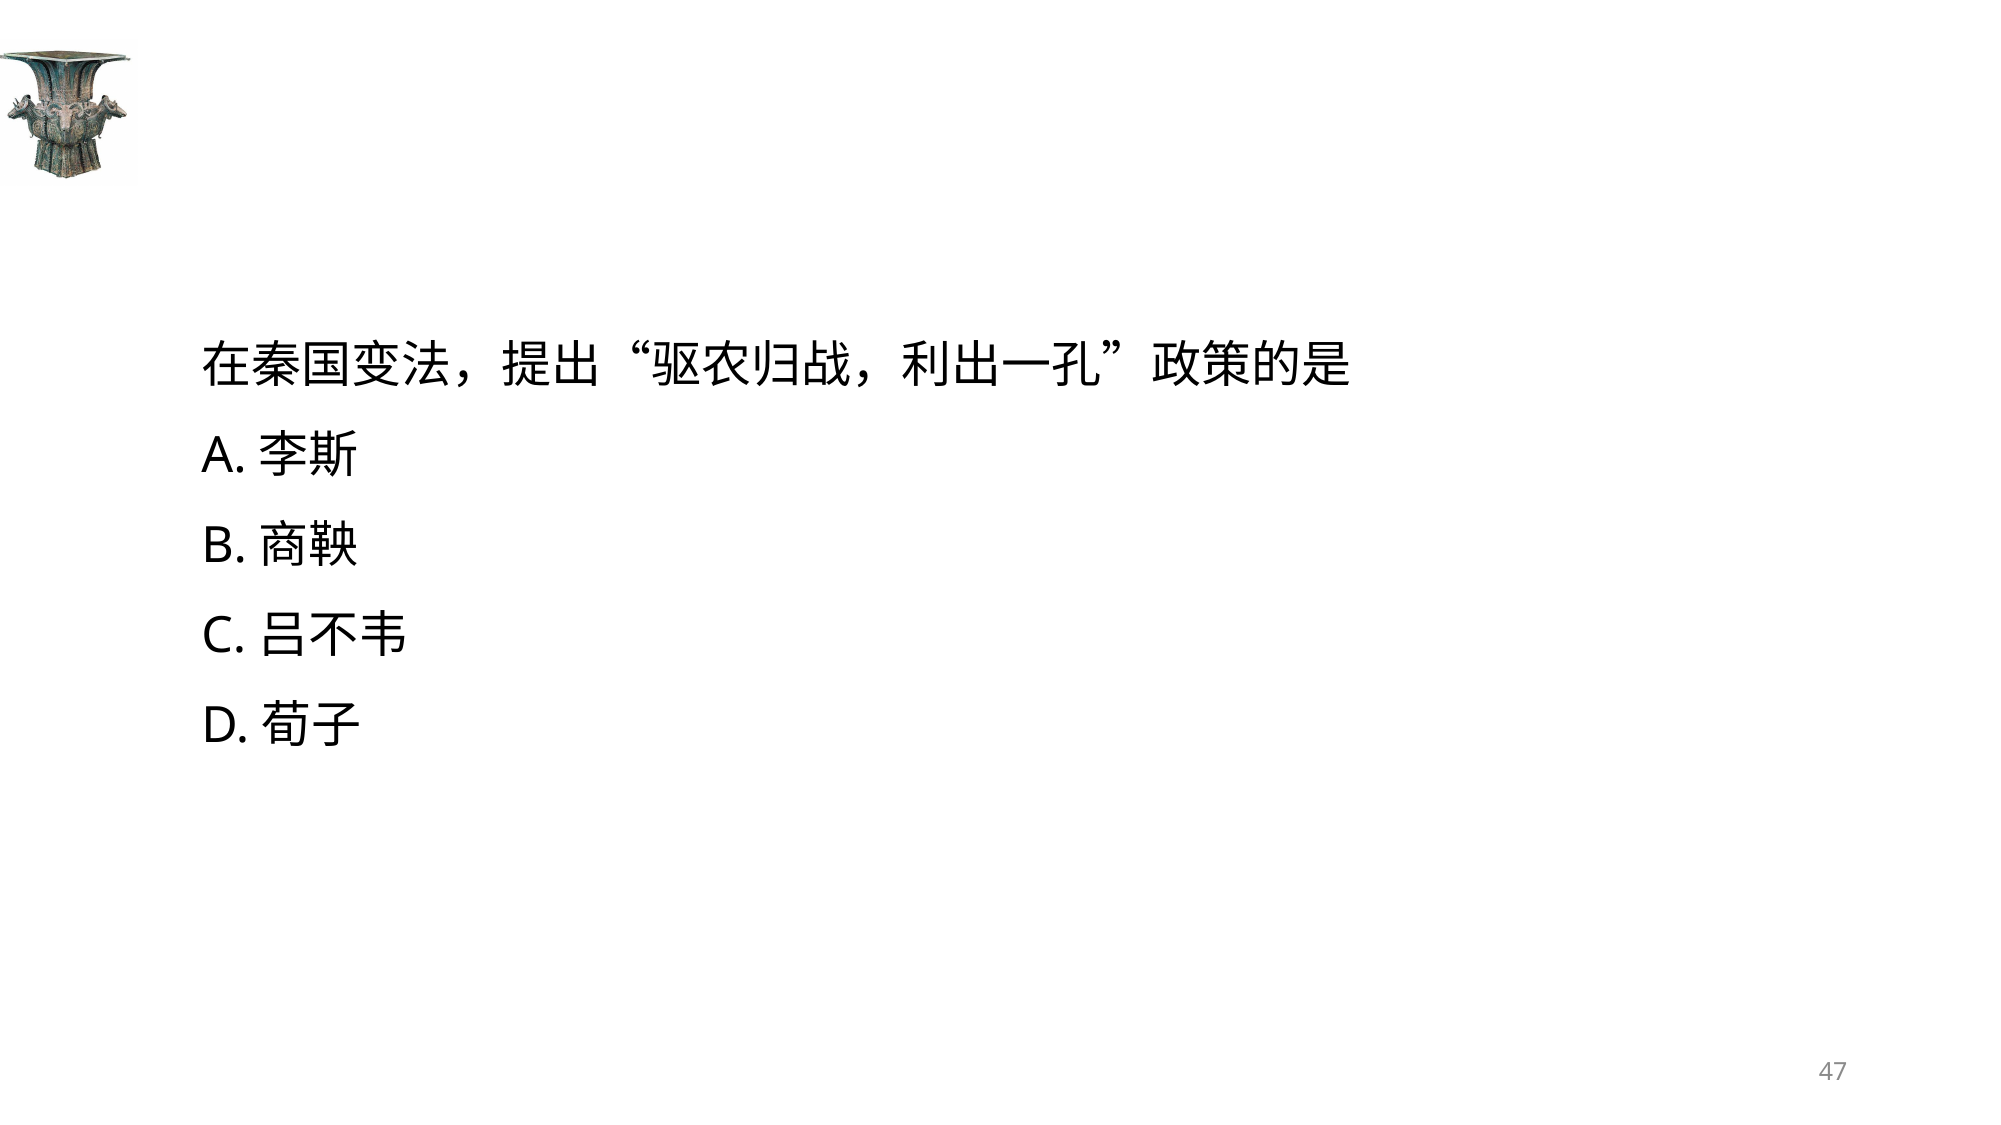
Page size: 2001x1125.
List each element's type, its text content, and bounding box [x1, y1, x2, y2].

picture [0, 39, 138, 186]
slide_number 47 [1412, 1042, 1863, 1103]
list 在秦国变法，提出“驱农归战，利出一孔”政策的是 A.李斯 B.商鞅 C.吕不韦 D.荀子 [186, 294, 1912, 1017]
